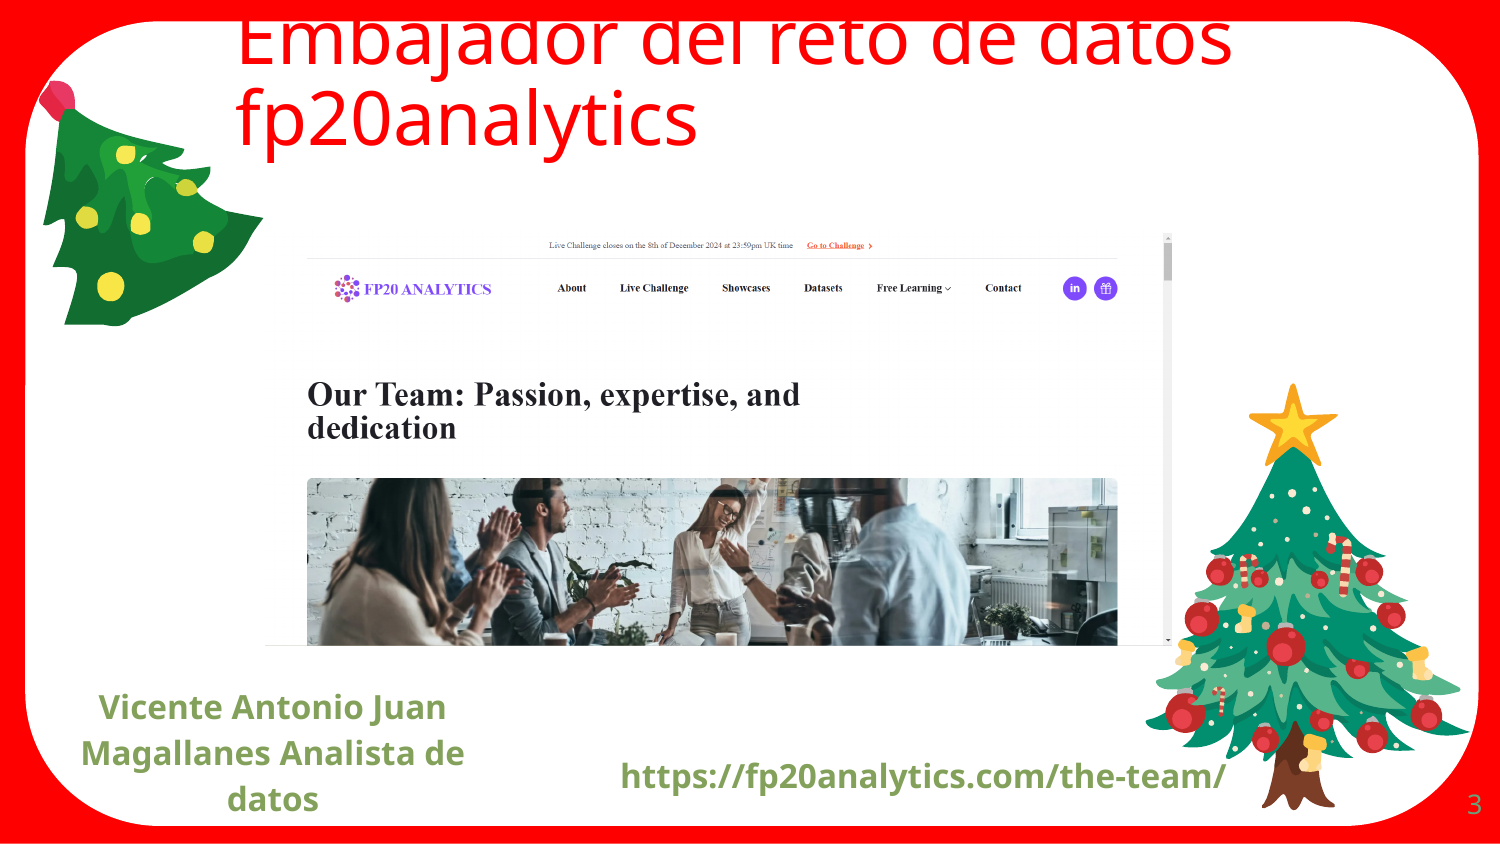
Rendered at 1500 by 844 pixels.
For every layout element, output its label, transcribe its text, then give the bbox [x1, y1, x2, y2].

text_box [32, 78, 264, 329]
slide_number 3 [1407, 773, 1498, 839]
picture [265, 226, 1471, 811]
text_box Vicente Antonio Juan Magallanes Analista de datos [55, 664, 491, 787]
text_box https://fp20analytics.com/the-team/ [539, 734, 1139, 797]
title Embajador del reto de datos fp20analytics [220, 31, 1500, 177]
